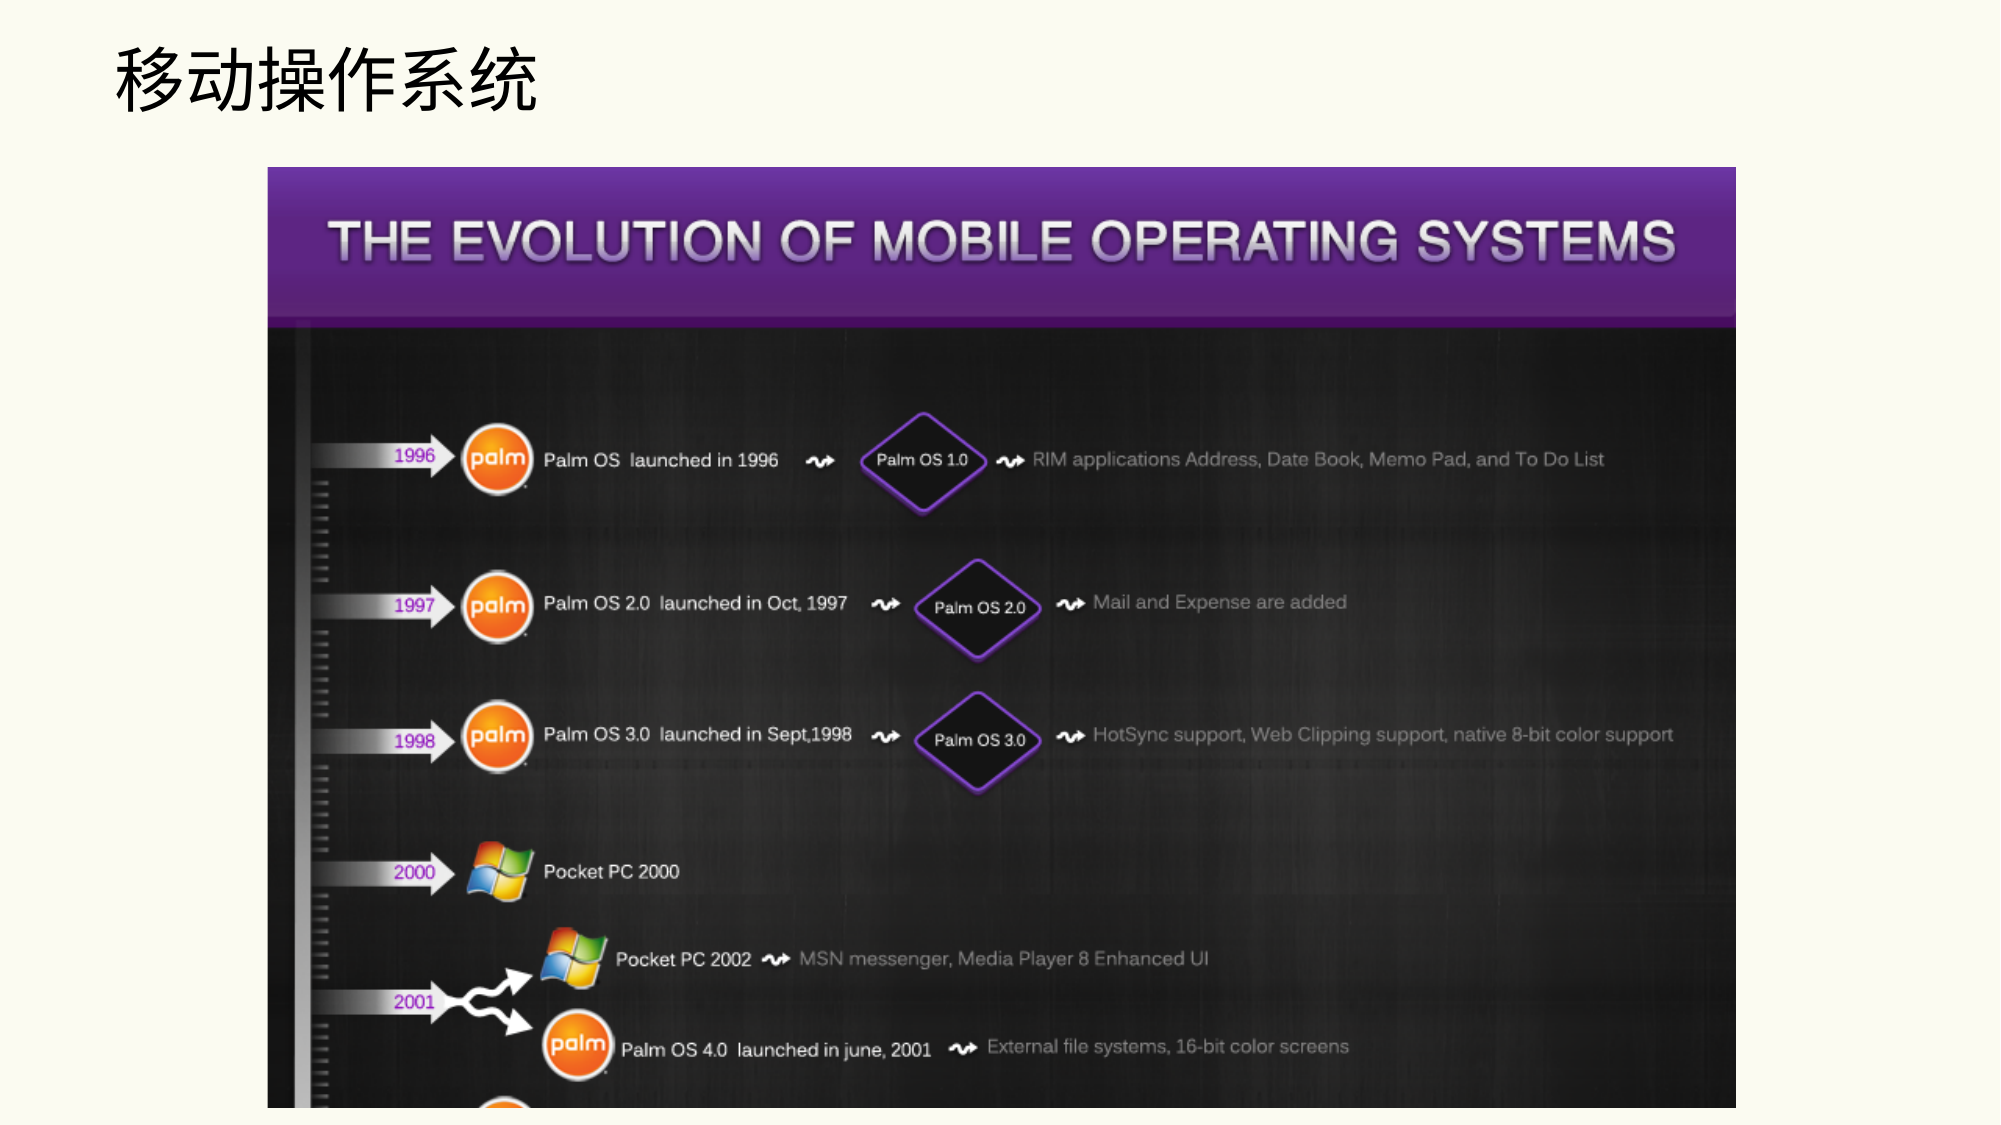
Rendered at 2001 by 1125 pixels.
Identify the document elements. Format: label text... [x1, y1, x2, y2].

picture [267, 167, 1736, 1108]
title 移动操作系统 [99, 37, 1717, 130]
